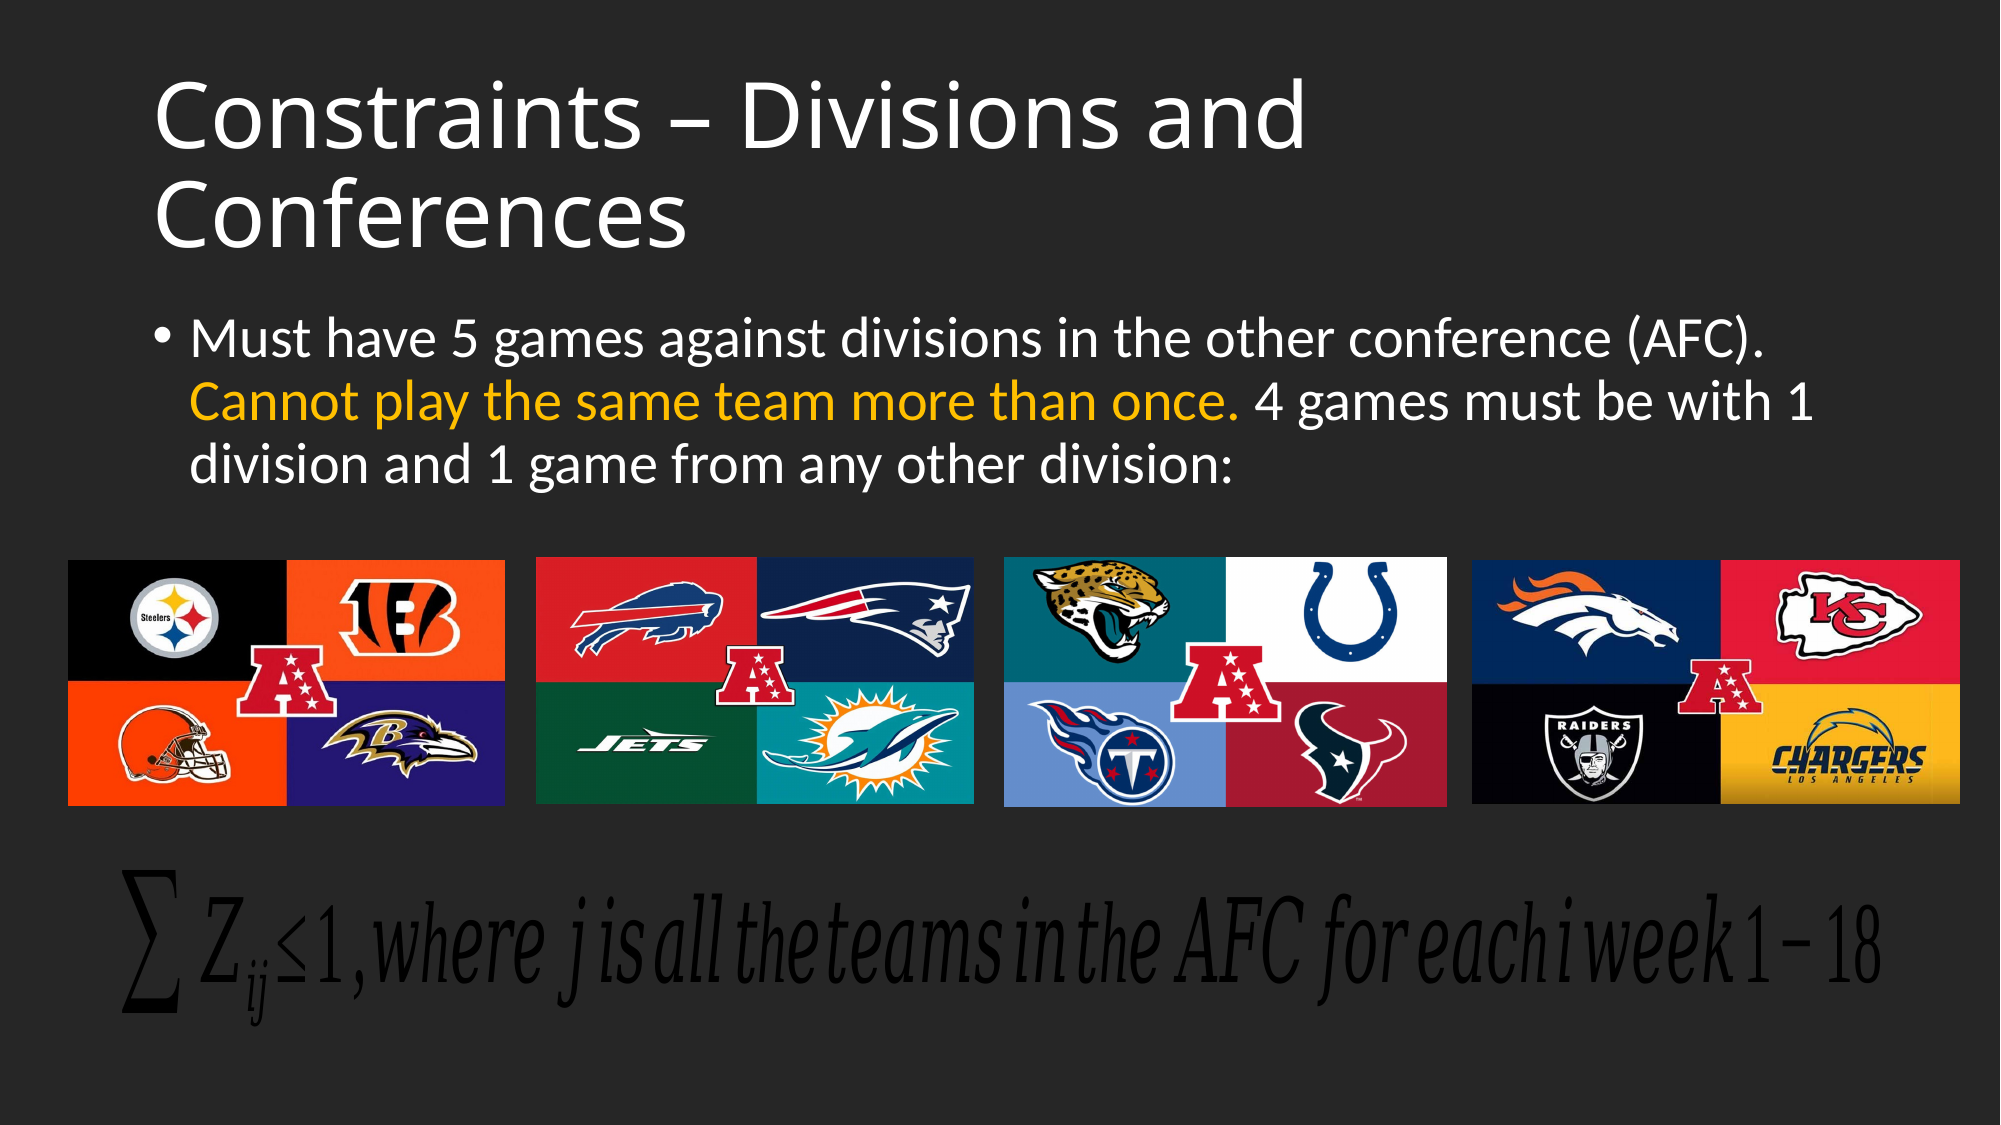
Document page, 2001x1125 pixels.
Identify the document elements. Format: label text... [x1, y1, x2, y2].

list Must have 5 games against divisions in the other conference (AFC). Cannot play the same team more than once. 4 games must be with 1 division and 1 game from any other division: [137, 299, 1863, 539]
title Constraints – Divisions and Conferences [137, 59, 1863, 278]
picture [1004, 557, 1447, 807]
picture [536, 557, 974, 804]
picture [1472, 560, 1960, 804]
picture [68, 560, 505, 807]
